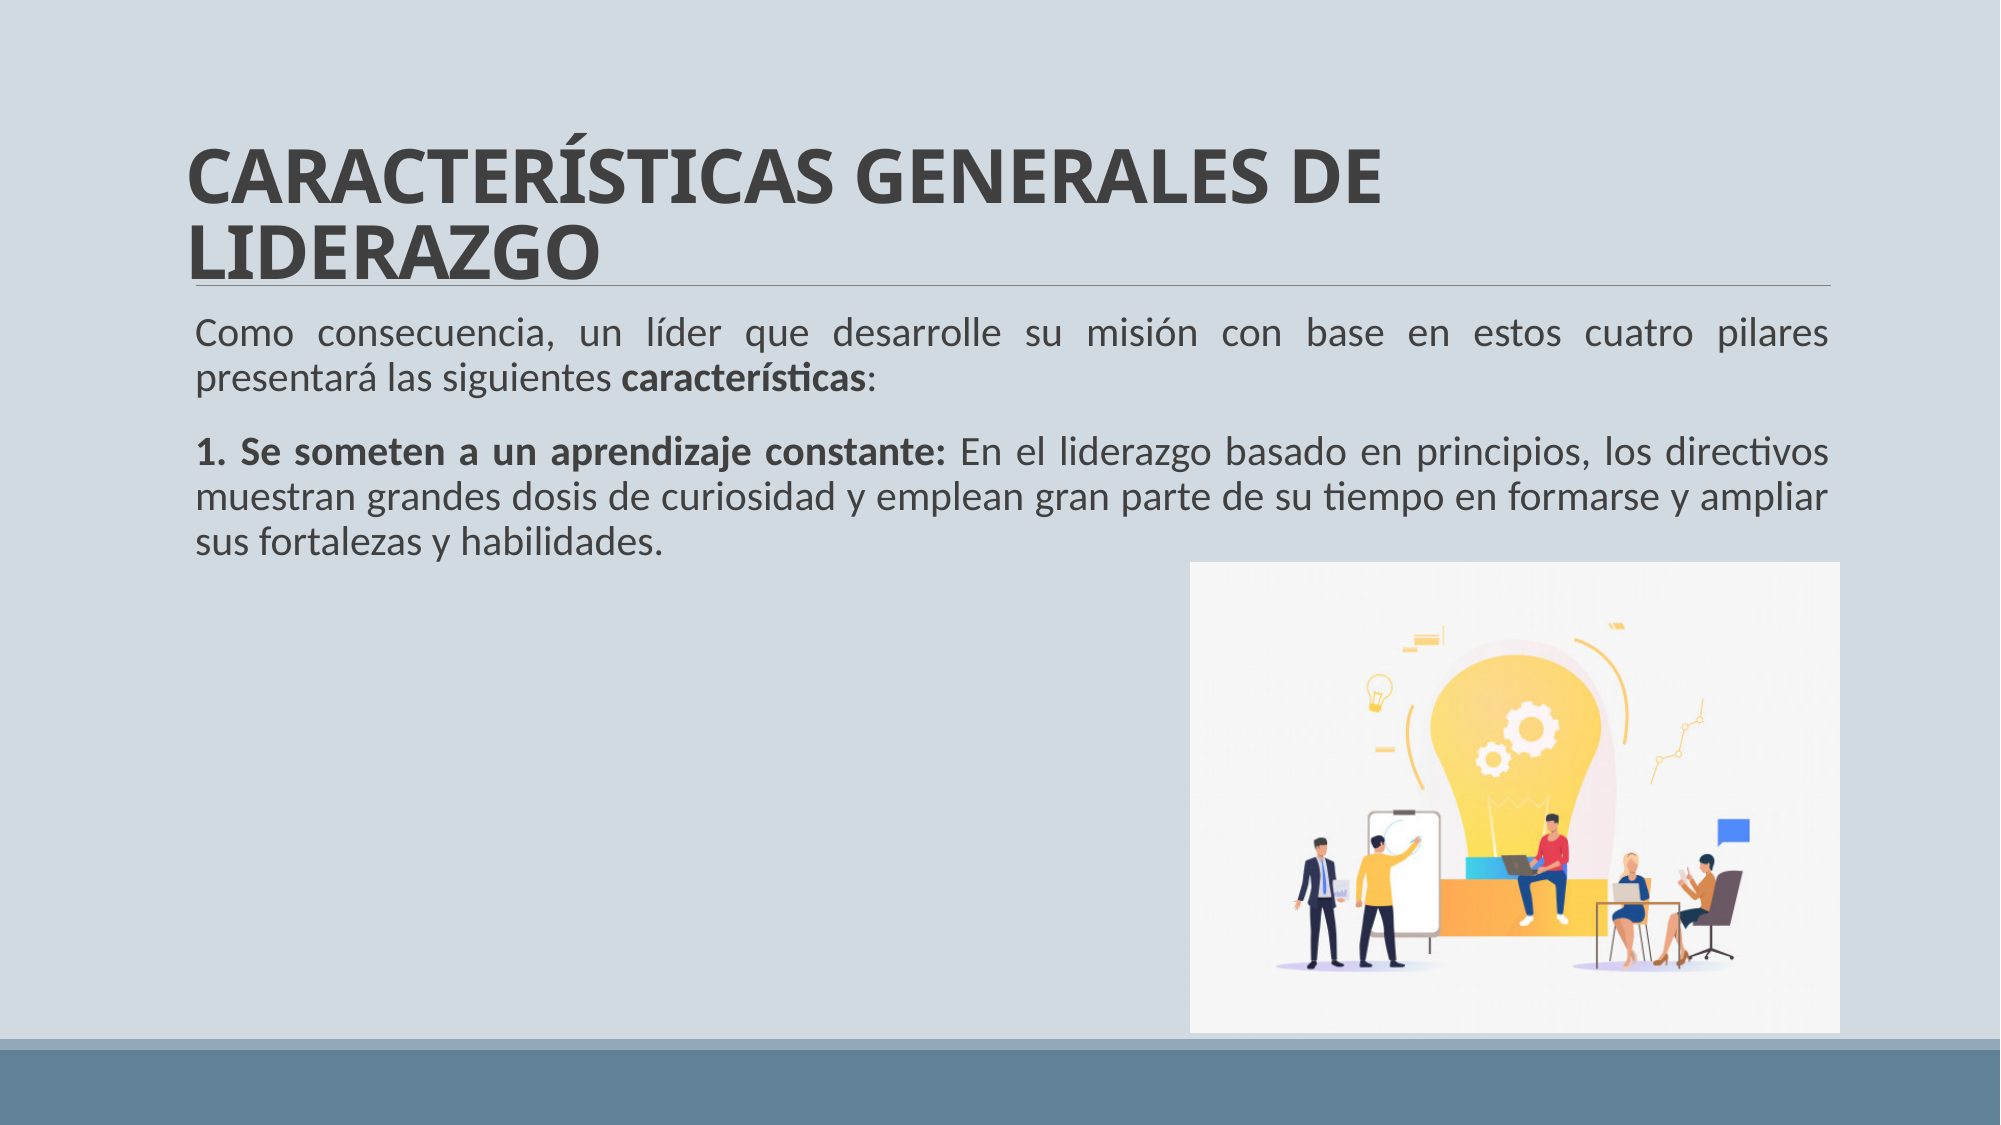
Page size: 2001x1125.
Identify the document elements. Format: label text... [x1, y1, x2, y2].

picture [1189, 561, 1841, 1033]
list Como consecuencia, un líder que desarrolle su misión con base en estos cuatro pilares presentará las siguientes características: 1. Se someten a un aprendizaje constante: En el liderazgo basado en principios, los directivos muestran grandes dosis de curiosidad y emplean gran parte de su tiempo en formarse y ampliar sus fortalezas y habilidades. [180, 302, 1830, 963]
text_box CARACTERÍSTICAS GENERALES DE LIDERAZGO [170, 133, 1788, 303]
